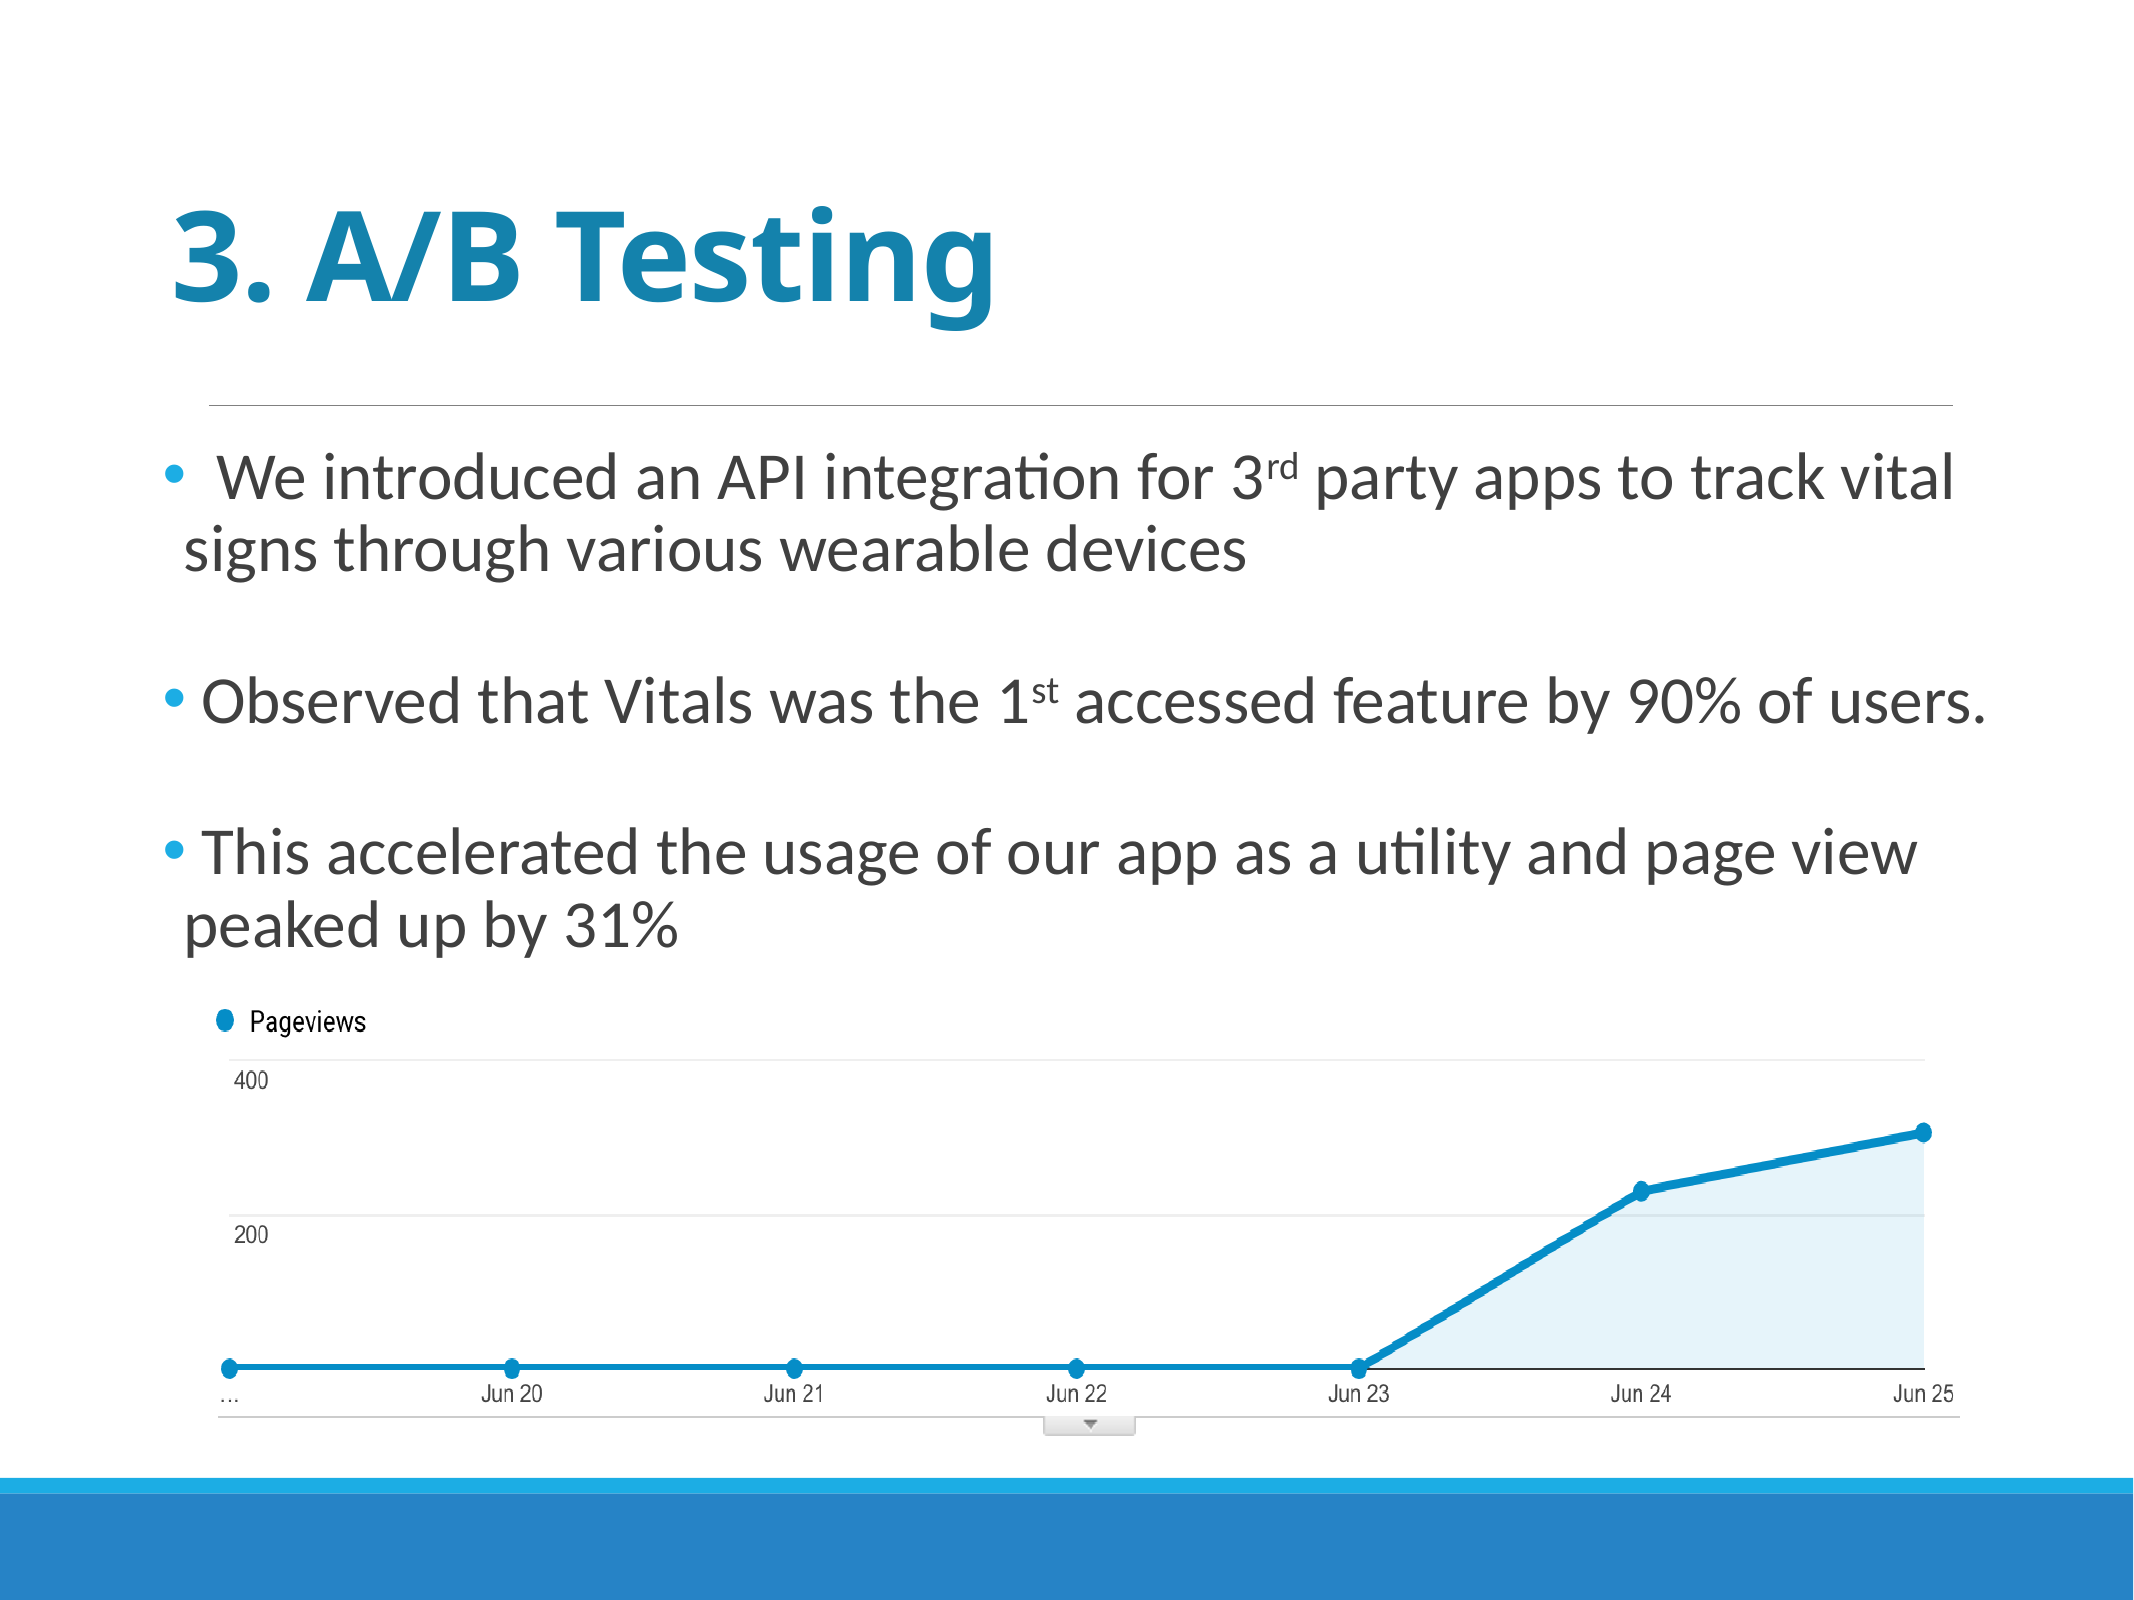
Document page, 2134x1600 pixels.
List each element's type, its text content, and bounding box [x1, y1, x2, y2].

picture [191, 1000, 1980, 1471]
list We introduced an API integration for 3rd party apps to track vital signs through various wearable devices Observed that Vitals was the 1st accessed feature by 90% of users. This accelerated the usage of our app as a utility and page view peaked up by 31% [162, 433, 2009, 1373]
title 3. A/B Testing [156, 0, 1977, 335]
